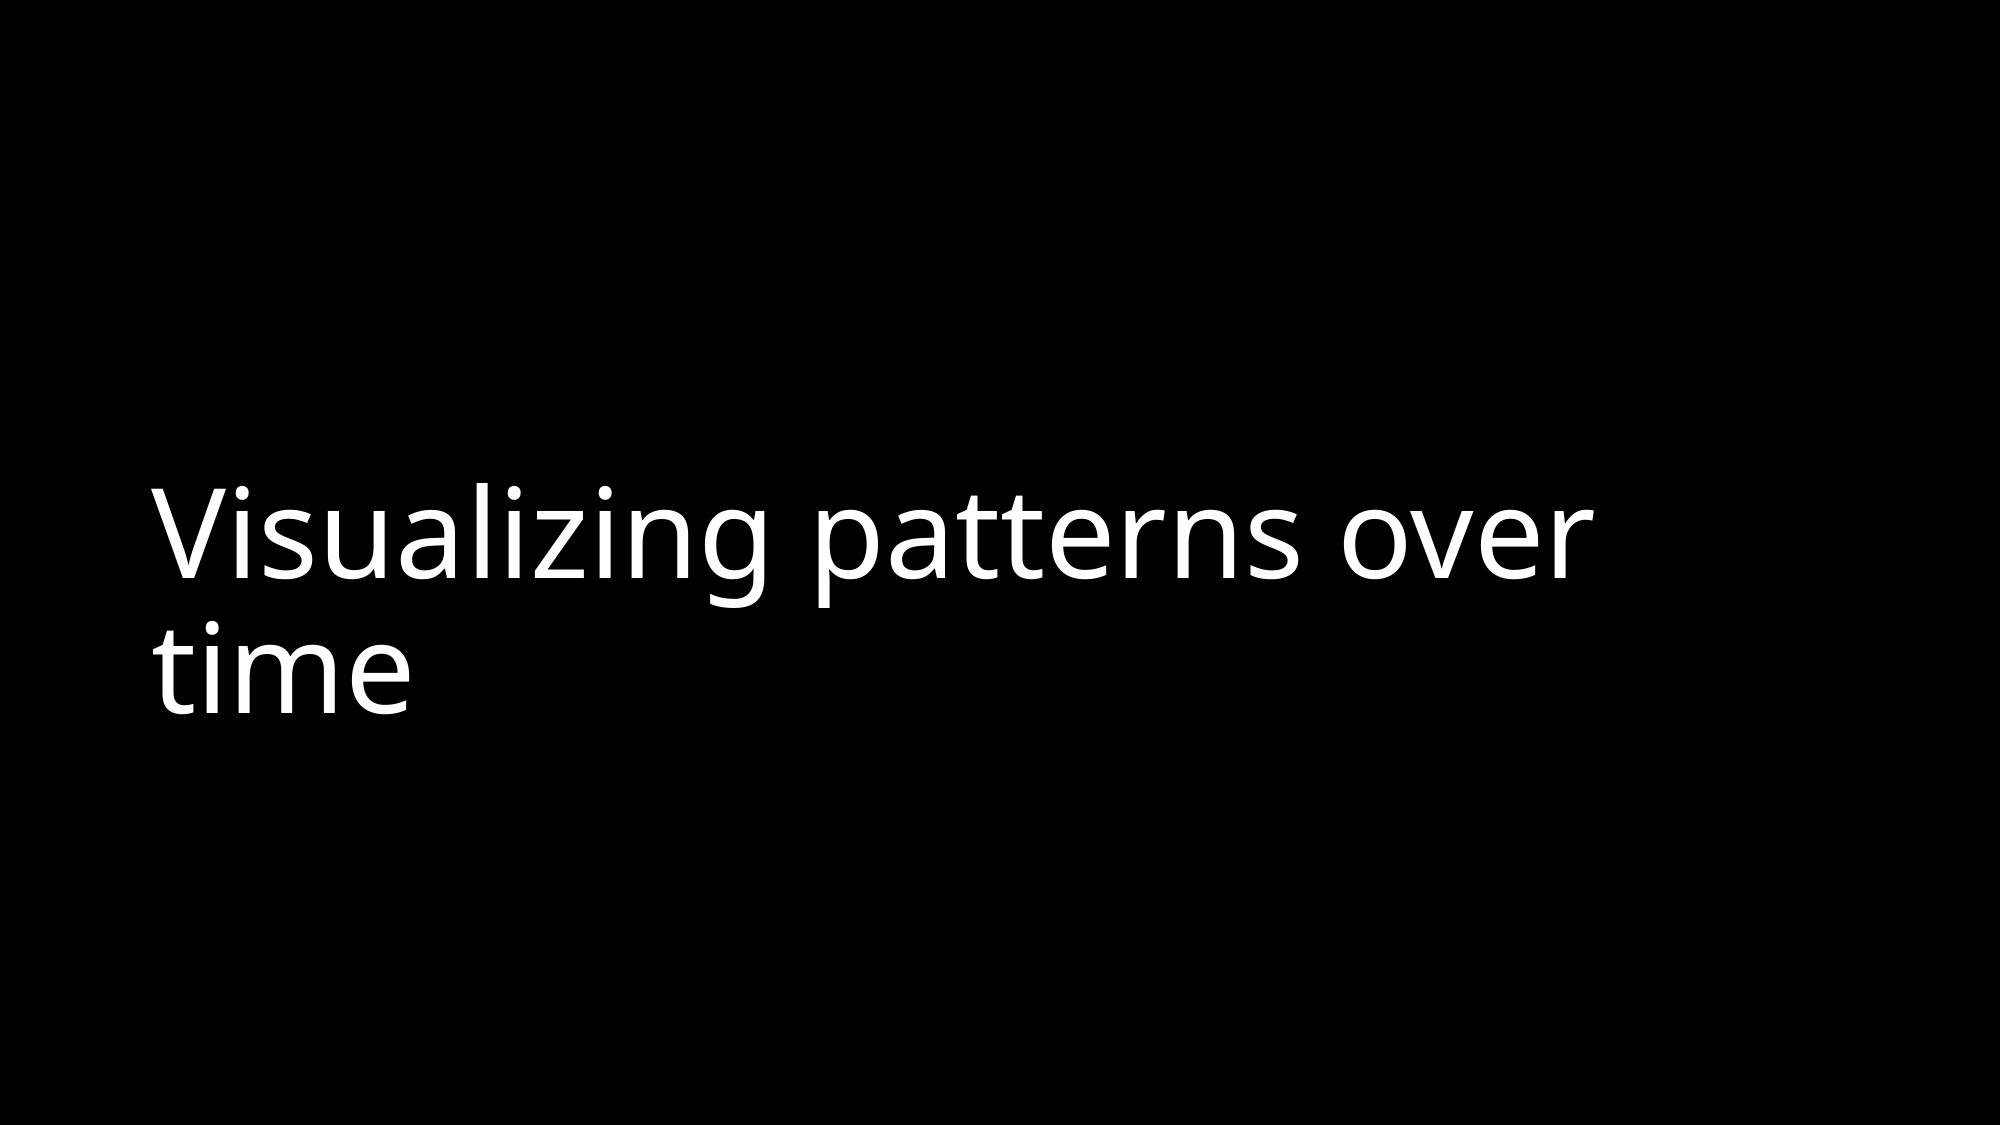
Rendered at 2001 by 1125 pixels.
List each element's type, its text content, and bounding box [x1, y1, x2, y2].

title Visualizing patterns over time [136, 280, 1862, 749]
